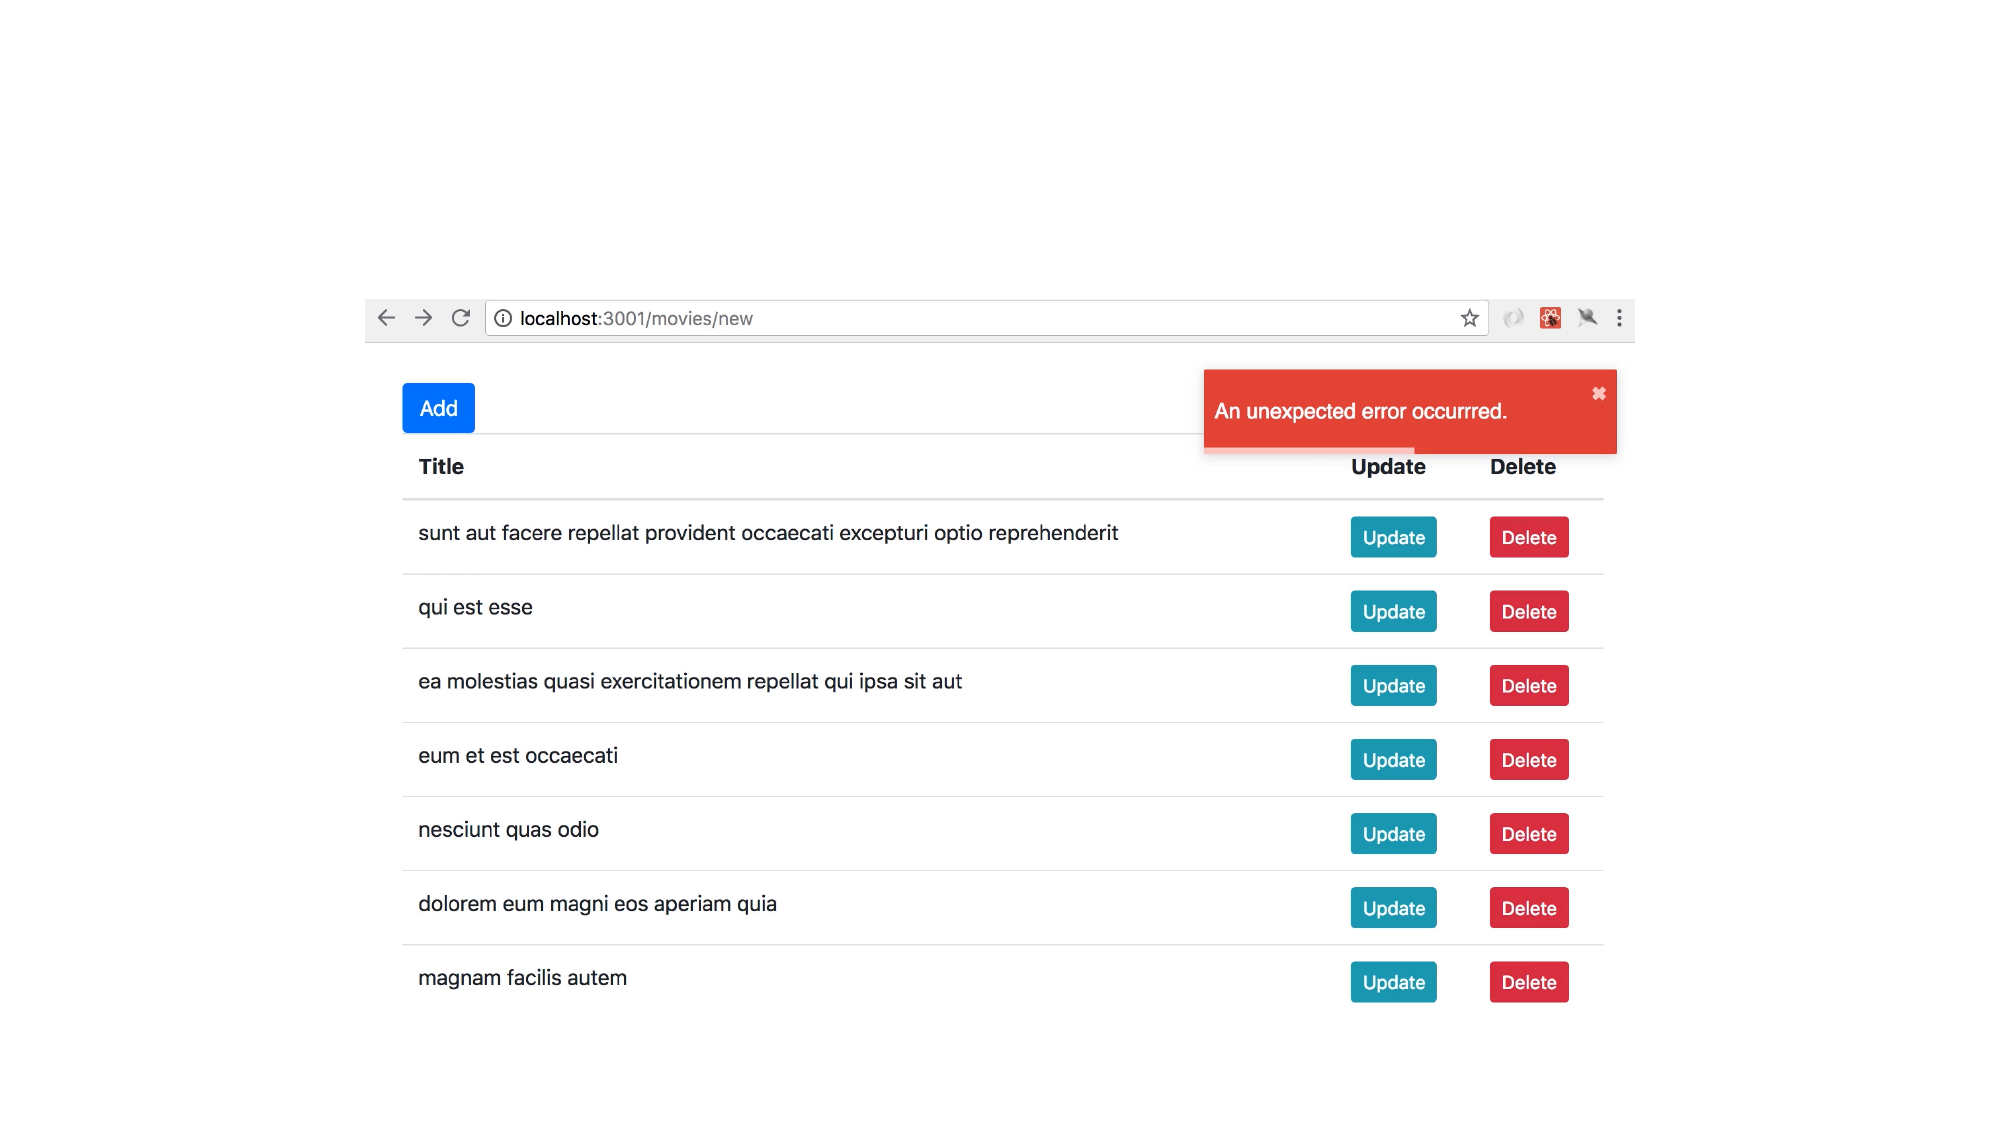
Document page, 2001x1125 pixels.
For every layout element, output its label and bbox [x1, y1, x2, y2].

list [365, 299, 1635, 1014]
